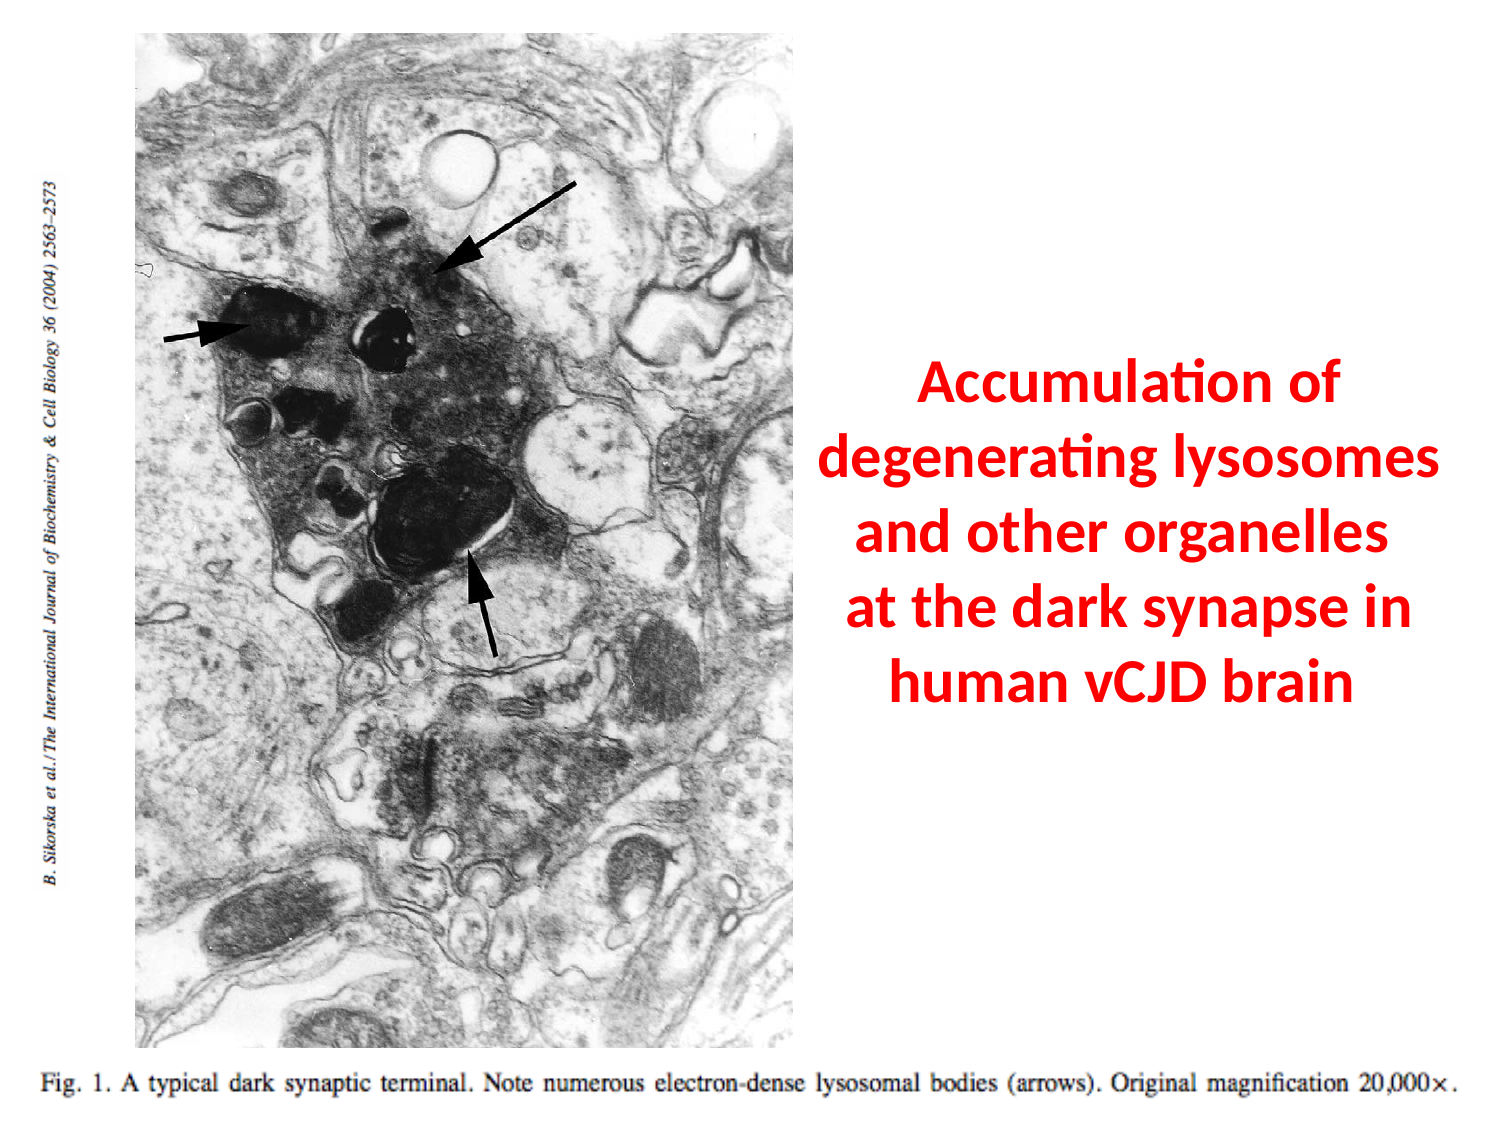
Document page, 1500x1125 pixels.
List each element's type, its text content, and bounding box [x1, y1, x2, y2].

text_box Accumulation of degenerating lysosomes and other organelles at the dark synapse in human vCJD brain [797, 332, 1467, 723]
picture [33, 1062, 1467, 1110]
picture [0, 33, 793, 1049]
